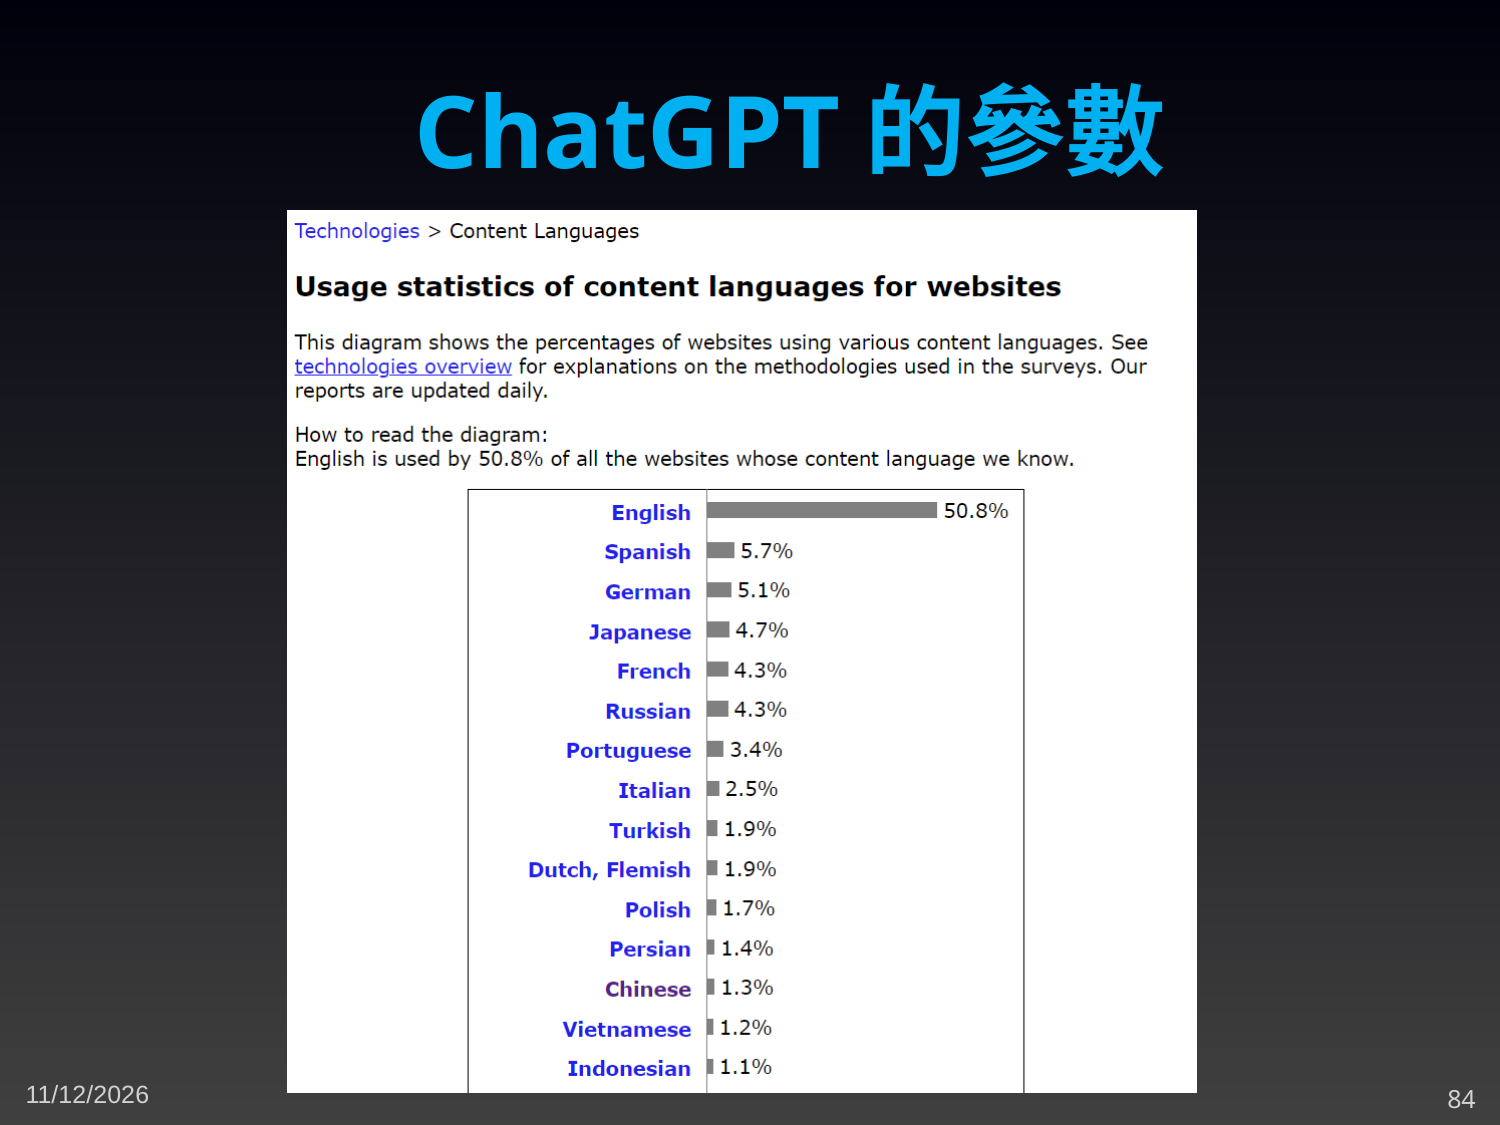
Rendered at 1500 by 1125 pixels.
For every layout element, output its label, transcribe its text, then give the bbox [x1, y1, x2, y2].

text_box [420, 19, 1346, 183]
picture [287, 210, 1197, 1094]
slide_number 84 [1340, 1075, 1491, 1117]
text_box ChatGPT的參數 [399, 41, 1288, 204]
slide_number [10, 1075, 411, 1117]
